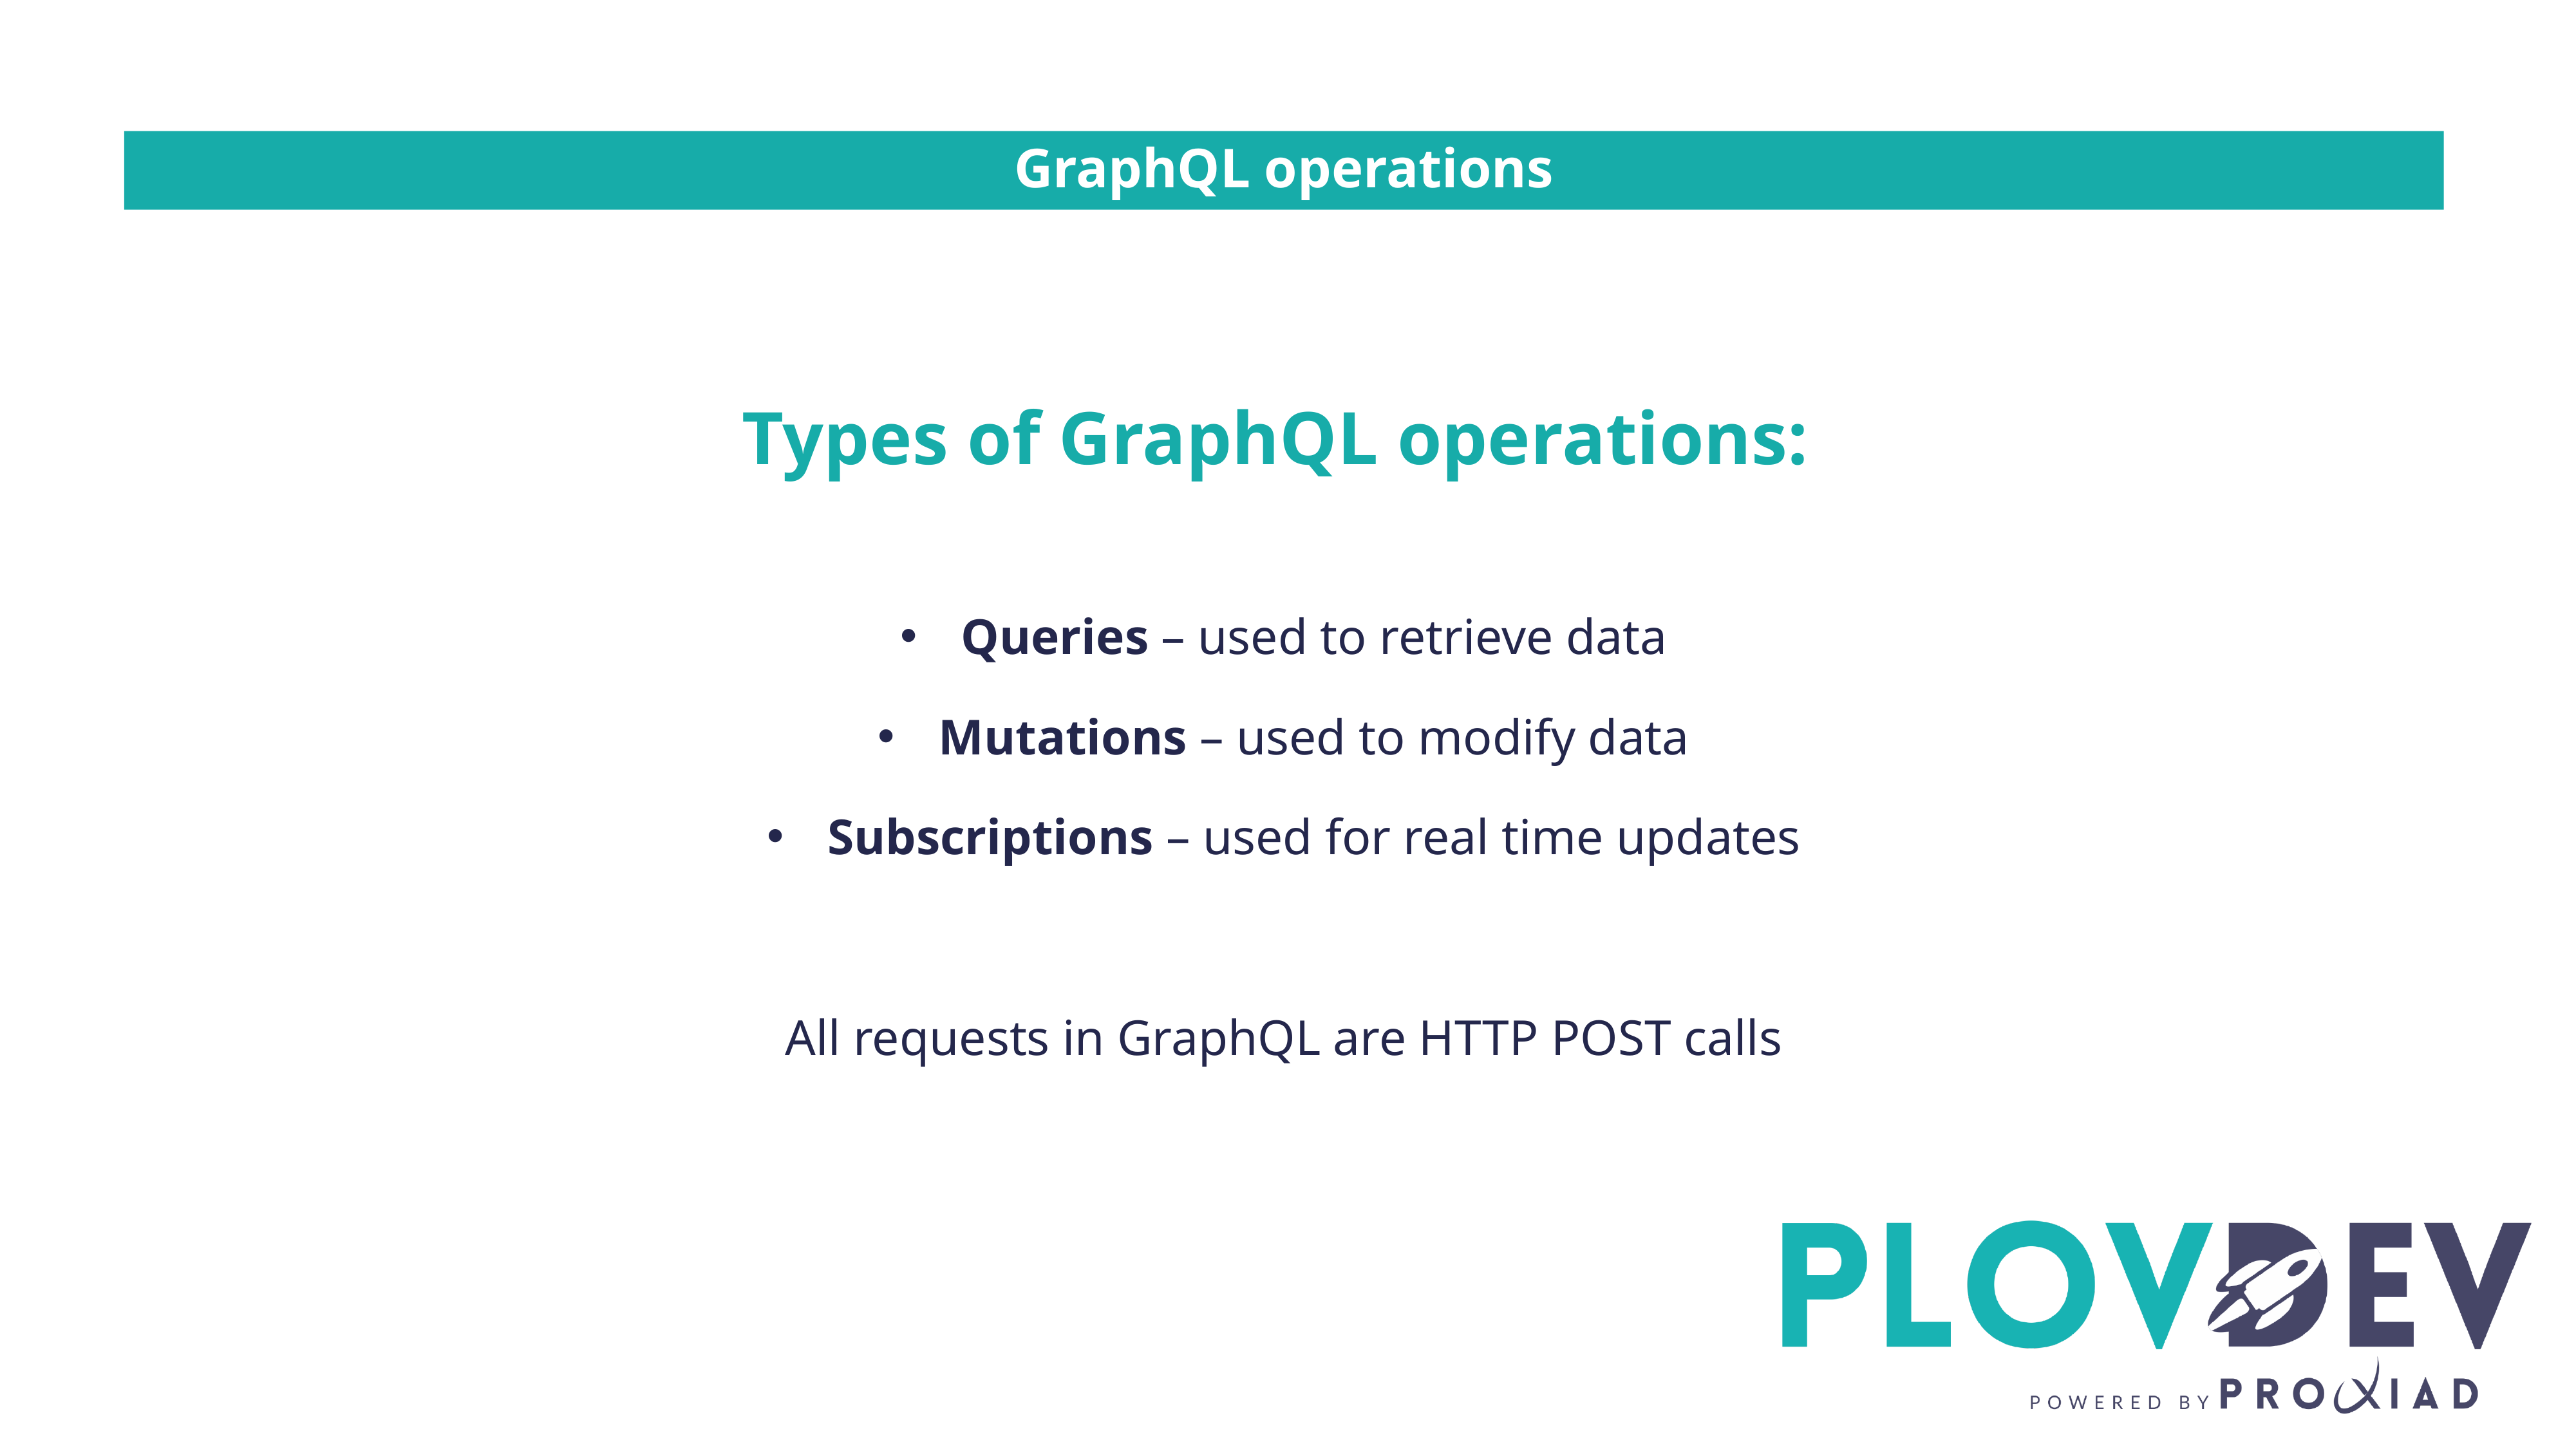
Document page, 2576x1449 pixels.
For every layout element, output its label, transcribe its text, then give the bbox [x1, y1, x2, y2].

list Types of GraphQL operations: [732, 397, 1843, 494]
list Queries – used to retrieve data Mutations – used to modify data Subscriptions – used for real time updates All requests in GraphQL are HTTP POST calls [534, 572, 2033, 922]
picture [1782, 1220, 2532, 1414]
list GraphQL operations [124, 131, 2444, 210]
